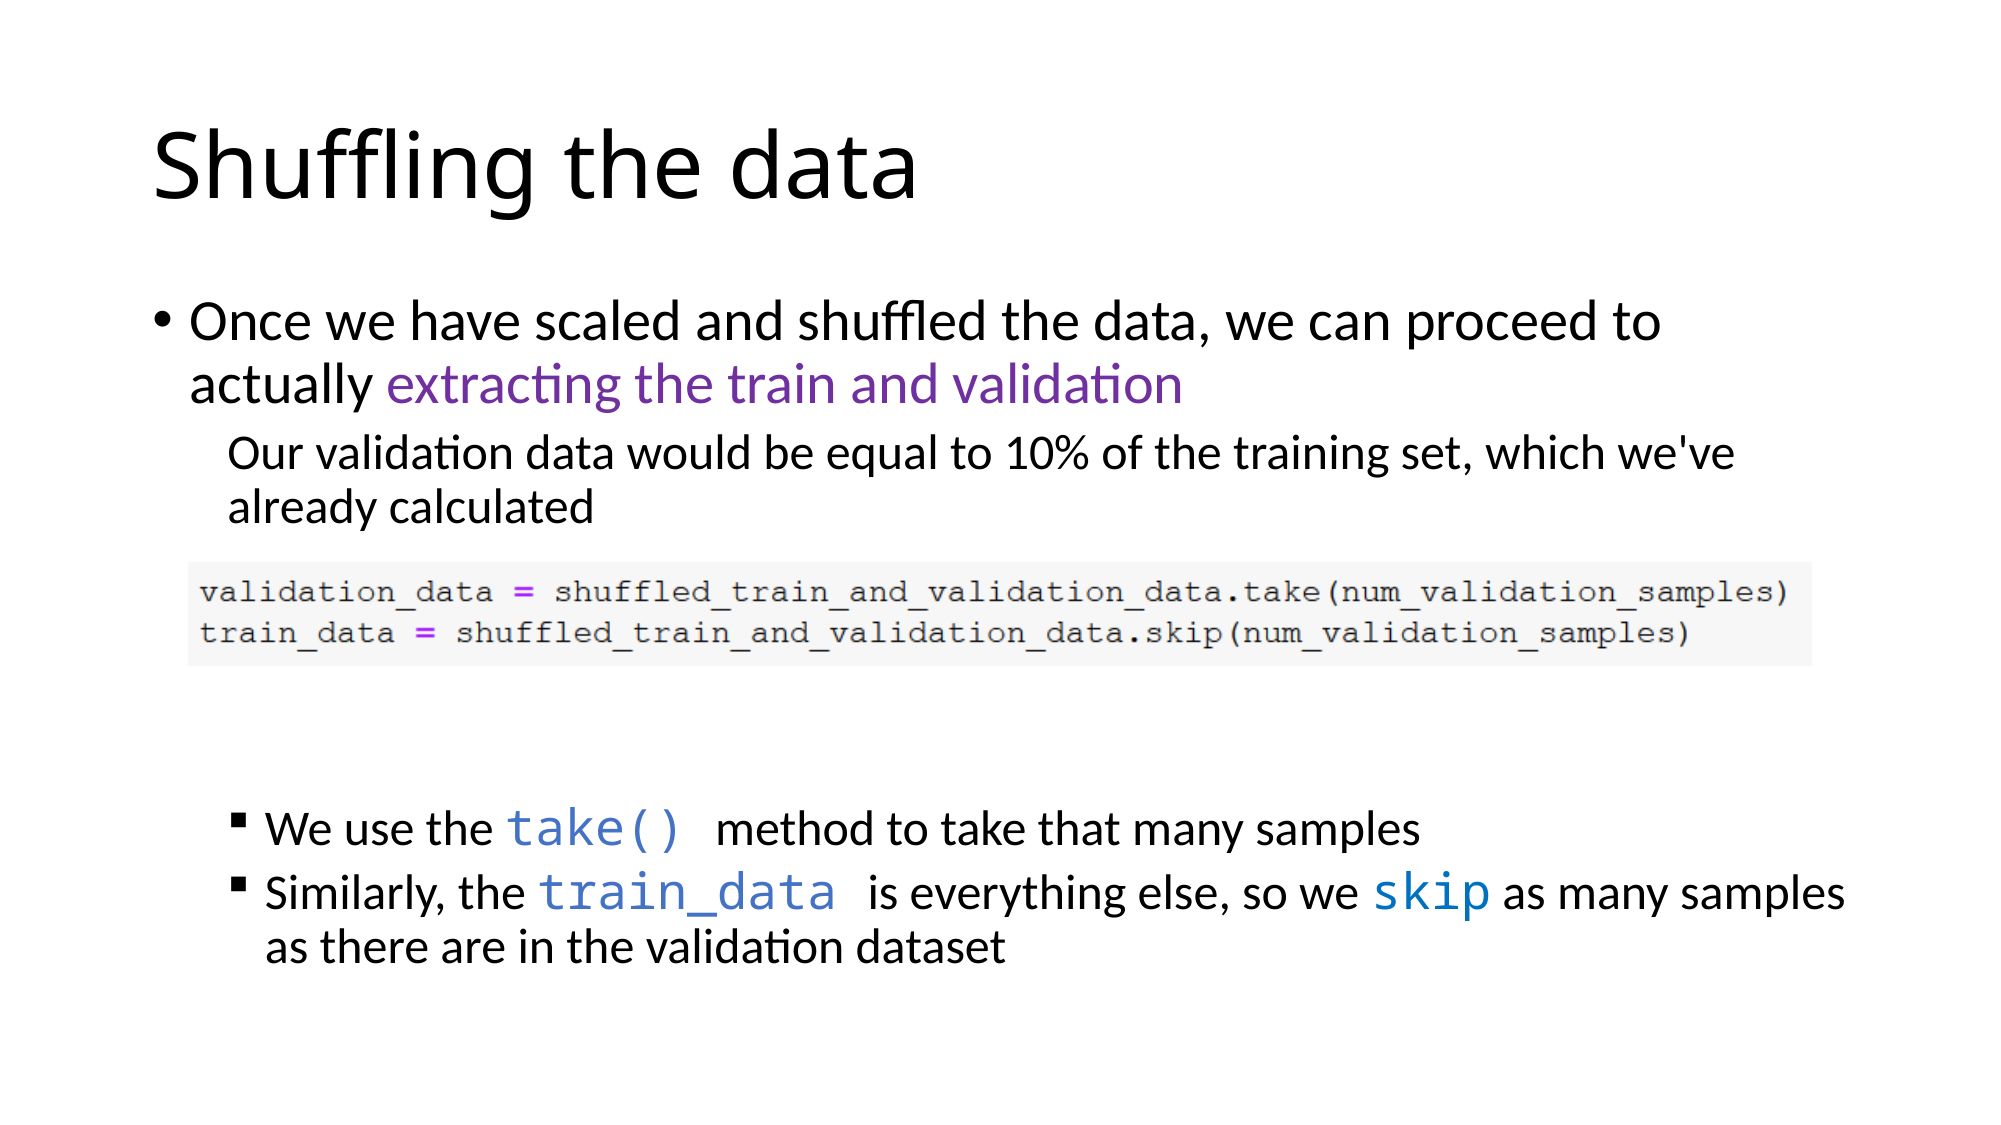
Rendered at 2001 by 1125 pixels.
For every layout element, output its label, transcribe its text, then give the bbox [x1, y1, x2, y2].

picture [188, 562, 1812, 666]
list Once we have scaled and shuffled the data, we can proceed to actually extracting the train and validation Our validation data would be equal to 10% of the training set, which we've already calculated We use the take() method to take that many samples Similarly, the train_data is everything else, so we skip as many samples as there are in the validation dataset [137, 282, 1863, 1097]
title Shuffling the data [137, 59, 1863, 278]
